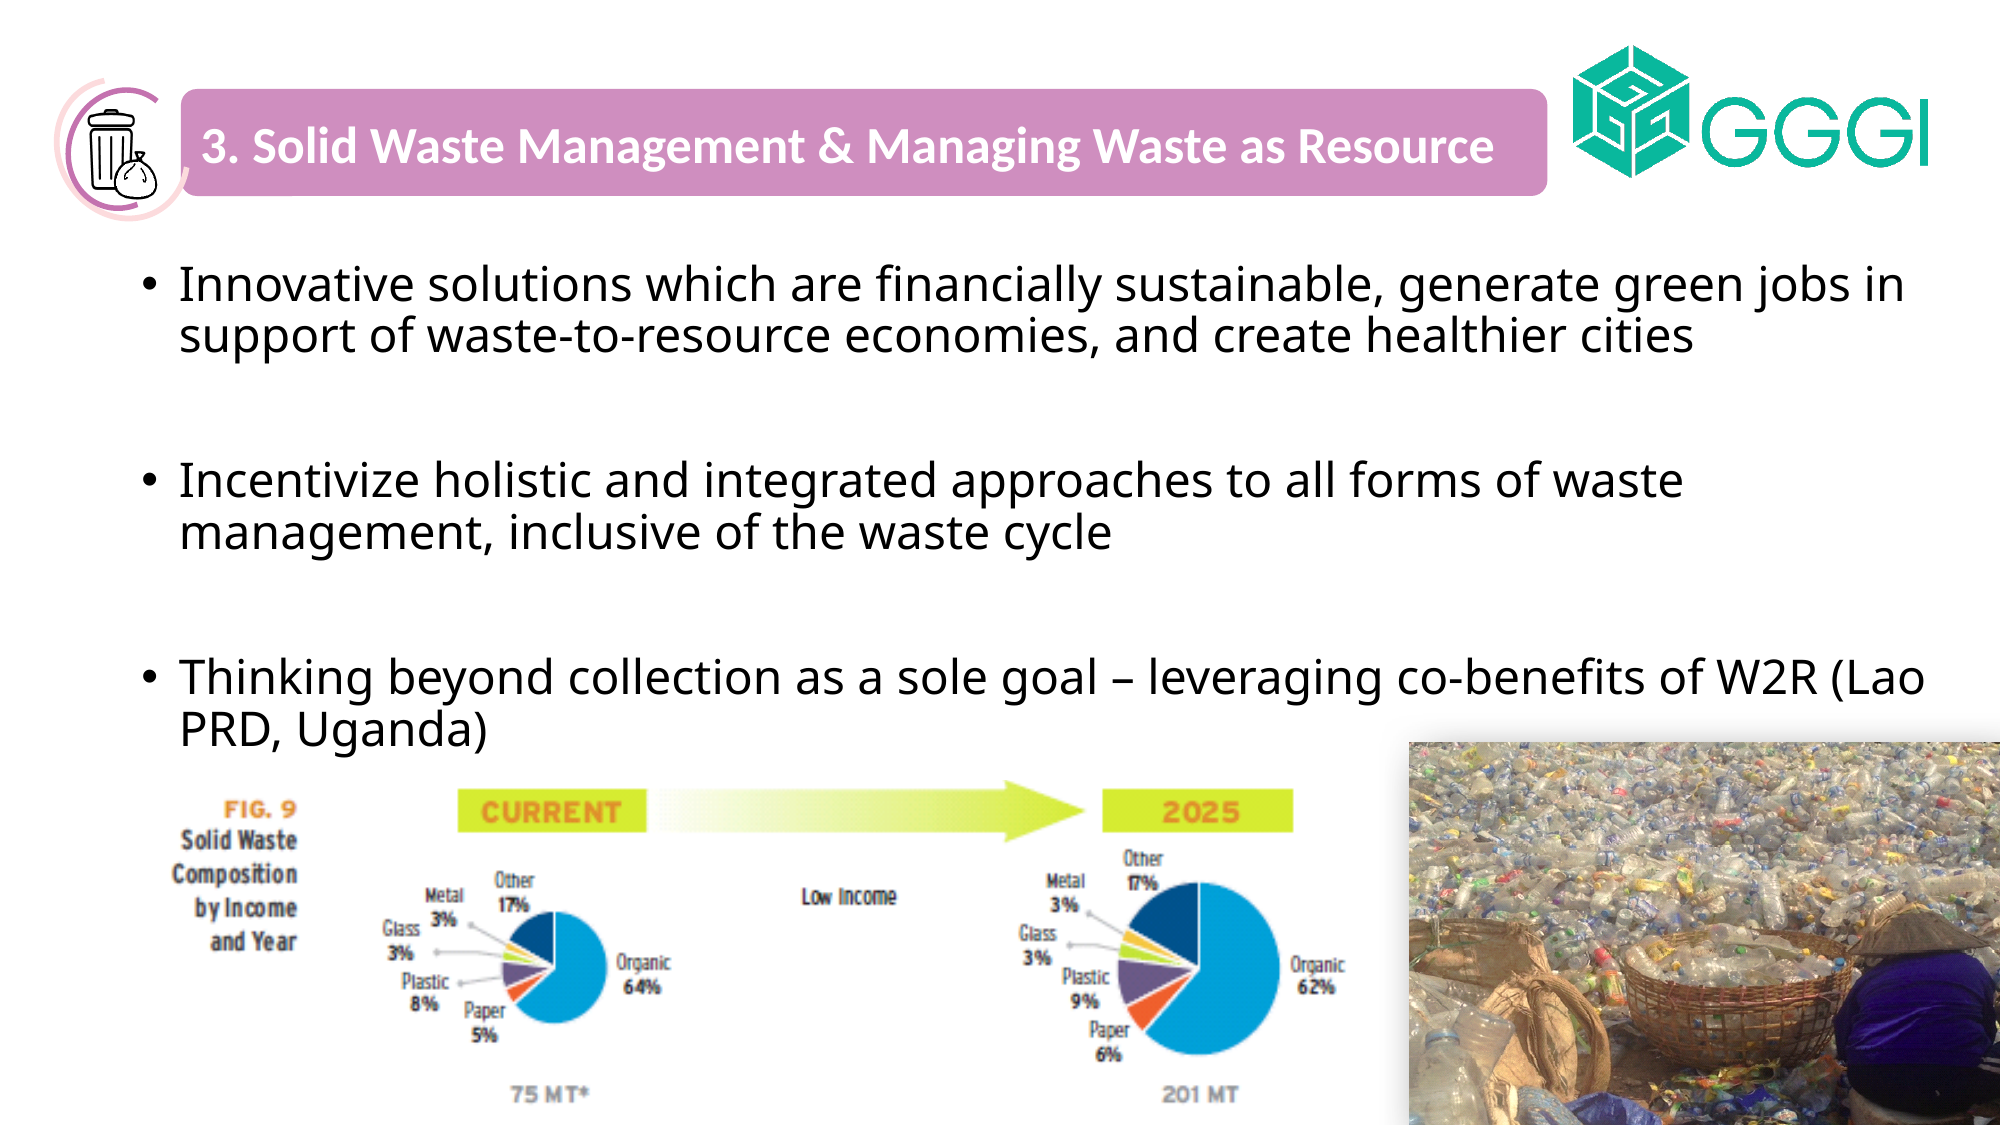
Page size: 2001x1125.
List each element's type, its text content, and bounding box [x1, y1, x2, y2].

picture [1573, 45, 1928, 178]
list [1409, 742, 2000, 1125]
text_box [55, 74, 189, 224]
text_box 3. Solid Waste Management & Managing Waste as Resource [189, 88, 1548, 197]
list Innovative solutions which are financially sustainable, generate green jobs in support of waste-to-resource economies, and create healthier cities Incentivize holistic and integrated approaches to all forms of waste management, inclusive of the waste cycle Thinking beyond collection as a sole goal – leveraging co-benefits of W2R (Lao PRD, Uganda) [126, 252, 2000, 668]
picture [168, 780, 1409, 1125]
